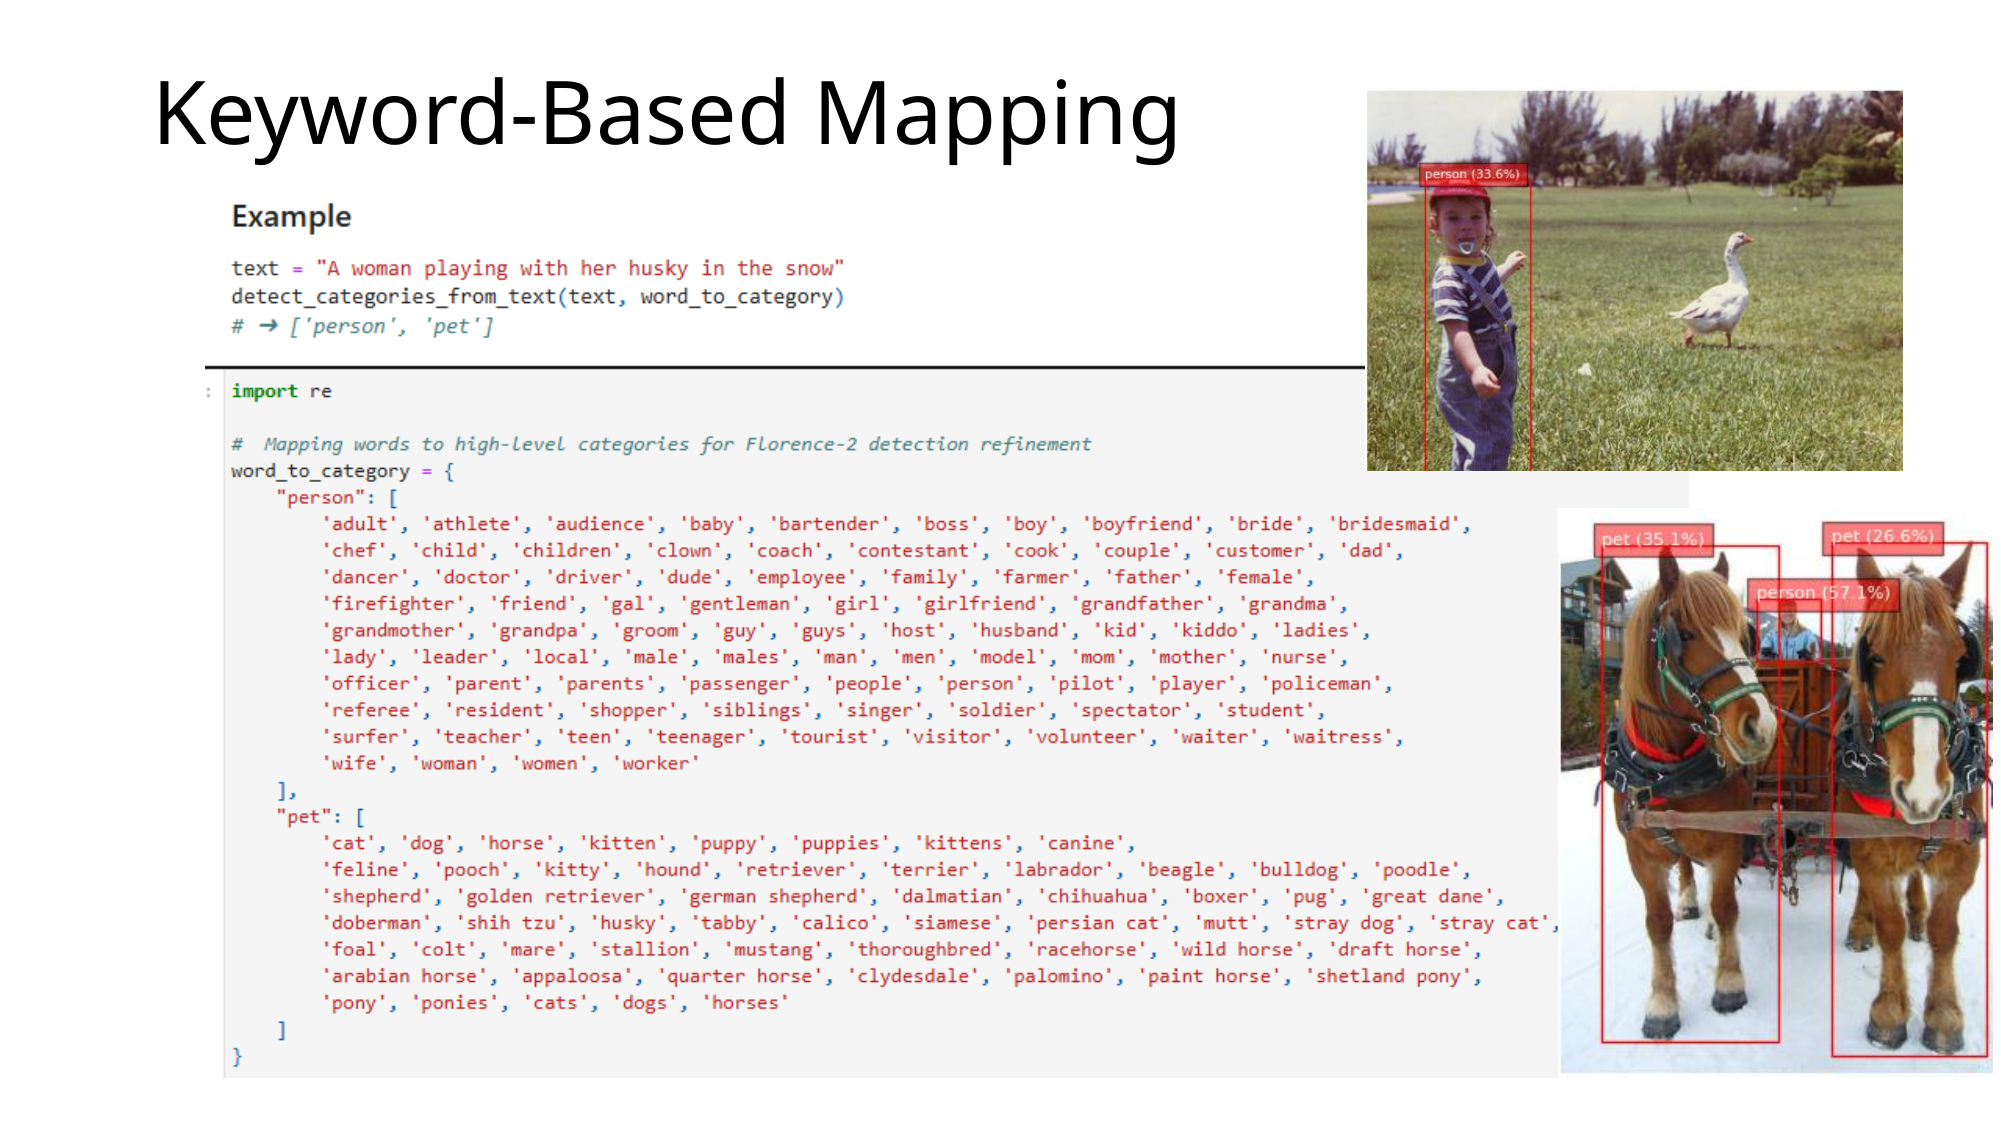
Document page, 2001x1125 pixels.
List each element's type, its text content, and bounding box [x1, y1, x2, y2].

title Keyword-Based Mapping [137, 59, 1863, 278]
picture [205, 82, 1994, 1078]
